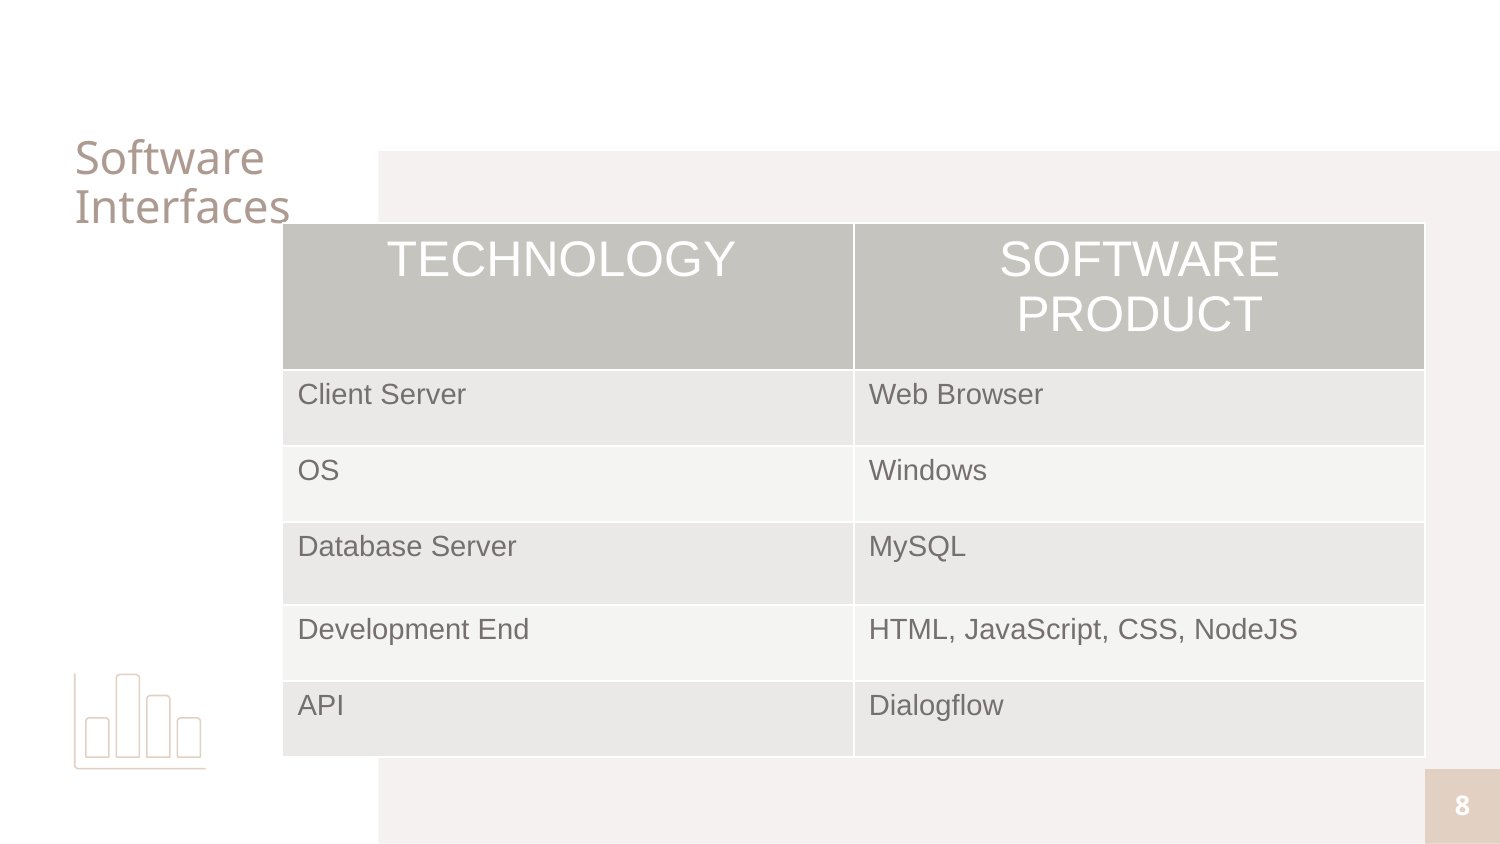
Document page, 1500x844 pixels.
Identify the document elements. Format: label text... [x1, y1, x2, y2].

table_cell Dialogflow [855, 682, 1424, 756]
table_cell API [283, 682, 853, 756]
table_cell Windows [855, 447, 1424, 521]
table_cell Client Server [283, 371, 853, 445]
table_header SOFTWARE PRODUCT [855, 224, 1424, 369]
table_cell Database Server [283, 523, 853, 604]
table_cell HTML, JavaScript, CSS, NodeJS [855, 606, 1424, 680]
table_cell OS [283, 447, 853, 521]
table_cell Web Browser [855, 371, 1424, 445]
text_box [74, 673, 206, 769]
title Software Interfaces [74, 135, 342, 769]
slide_number 8 [1425, 769, 1500, 844]
table_cell Development End [283, 606, 853, 680]
table_header TECHNOLOGY [283, 224, 853, 369]
table_cell MySQL [855, 523, 1424, 604]
